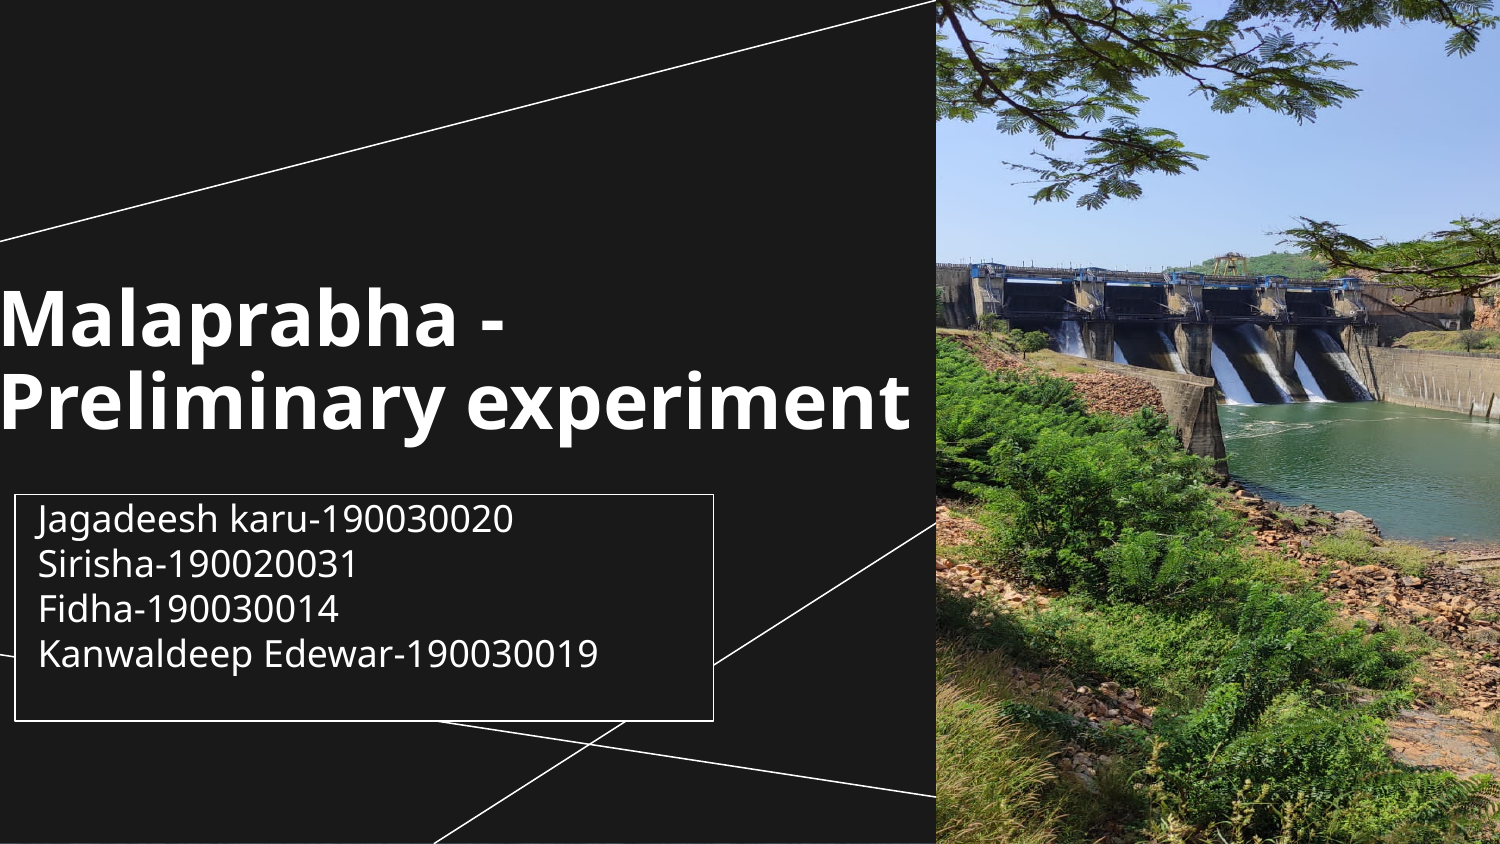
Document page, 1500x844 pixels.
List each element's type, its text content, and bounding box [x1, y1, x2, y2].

picture [936, 0, 1500, 844]
subtitle Jagadeesh karu-190030020 Sirisha-190020031 Fidha-190030014 Kanwaldeep Edewar-190030019 [14, 494, 714, 722]
title Malaprabha - Preliminary experiment [0, 187, 931, 539]
